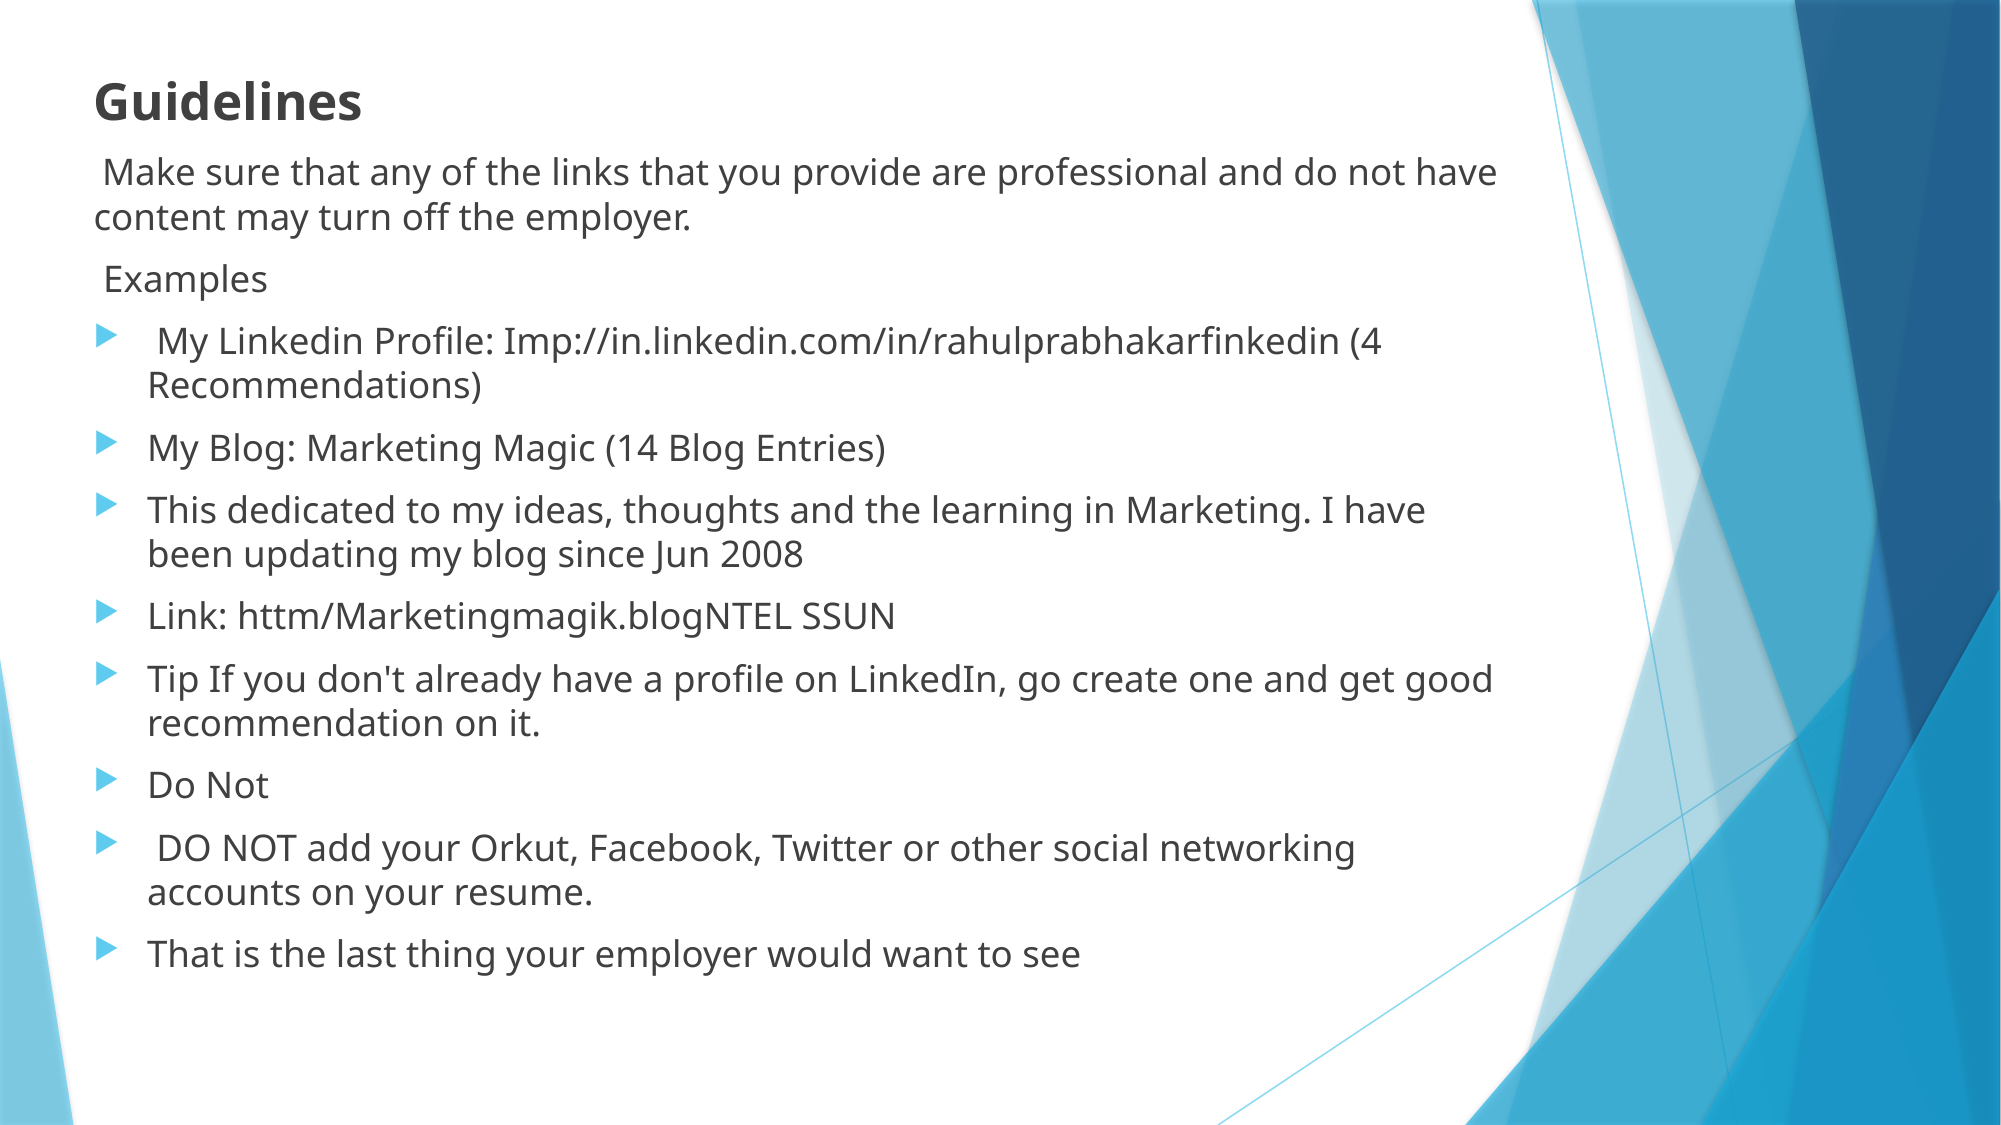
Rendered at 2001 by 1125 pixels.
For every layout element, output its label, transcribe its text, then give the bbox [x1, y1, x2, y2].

list Guidelines Make sure that any of the links that you provide are professional and do not have content may turn off the employer. Examples My Linkedin Profile: Imp://in.linkedin.com/in/rahulprabhakarfinkedin (4 Recommendations) My Blog: Marketing Magic (14 Blog Entries) This dedicated to my ideas, thoughts and the learning in Marketing. I have been updating my blog since Jun 2008 Link: httm/Marketingmagik.blogNTEL SSUN Tip If you don't already have a profile on LinkedIn, go create one and get good recommendation on it. Do Not DO NOT add your Orkut, Facebook, Twitter or other social networking accounts on your resume. That is the last thing your employer would want to see [78, 61, 1522, 991]
